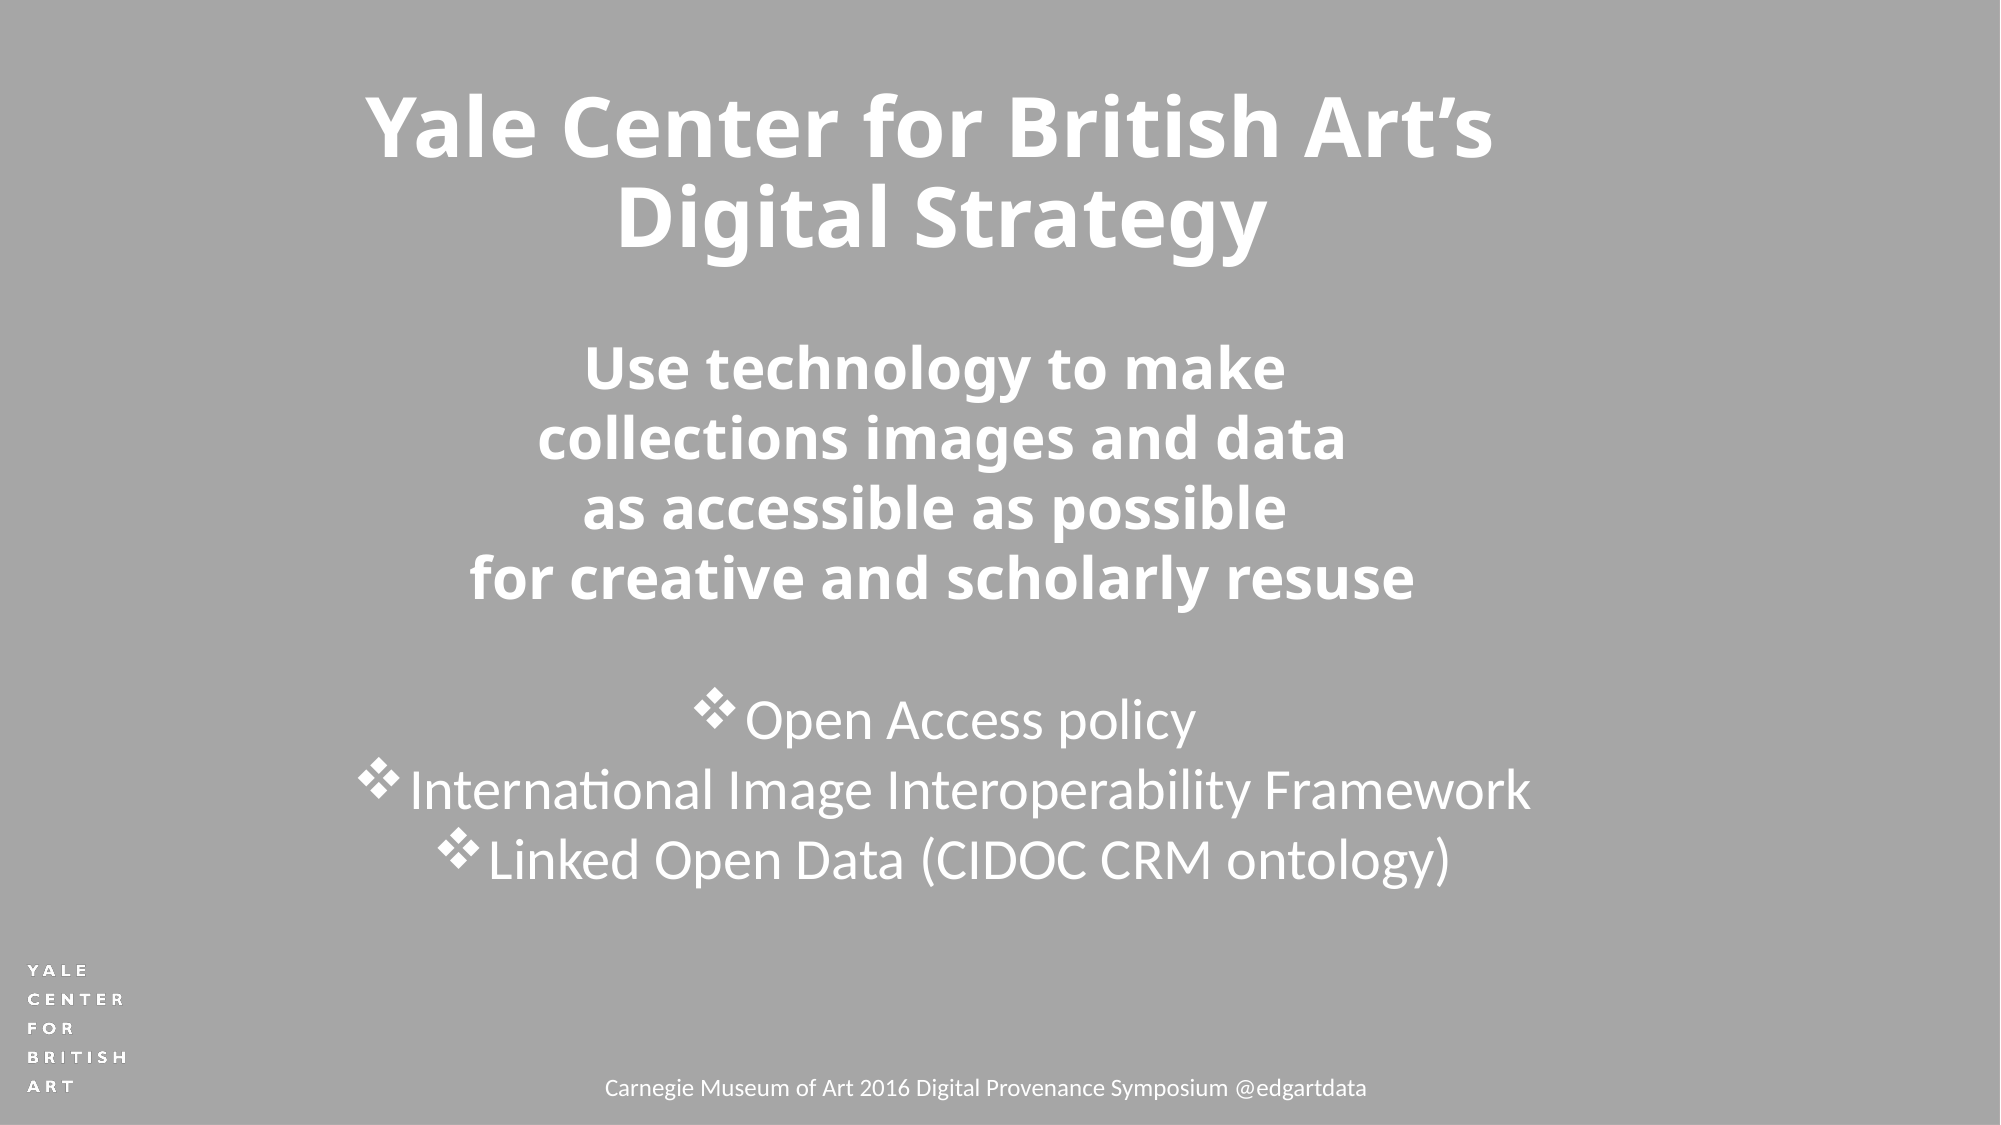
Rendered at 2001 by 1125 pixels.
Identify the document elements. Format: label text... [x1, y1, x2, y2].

text_box [418, 732, 1248, 947]
title Yale Center for British Art’s Digital Strategy [331, 66, 1553, 284]
text_box [0, 0, 2000, 1125]
text_box Use technology to make collections images and data as accessible as possible for creative and scholarly resuse Open Access policy International Image Interoperability Framework Linked Open Data (CIDOC CRM ontology) [333, 419, 1553, 732]
picture [0, 930, 155, 1115]
footer Carnegie Museum of Art 2016 Digital Provenance Symposium @edgartdata [381, 1048, 1593, 1125]
